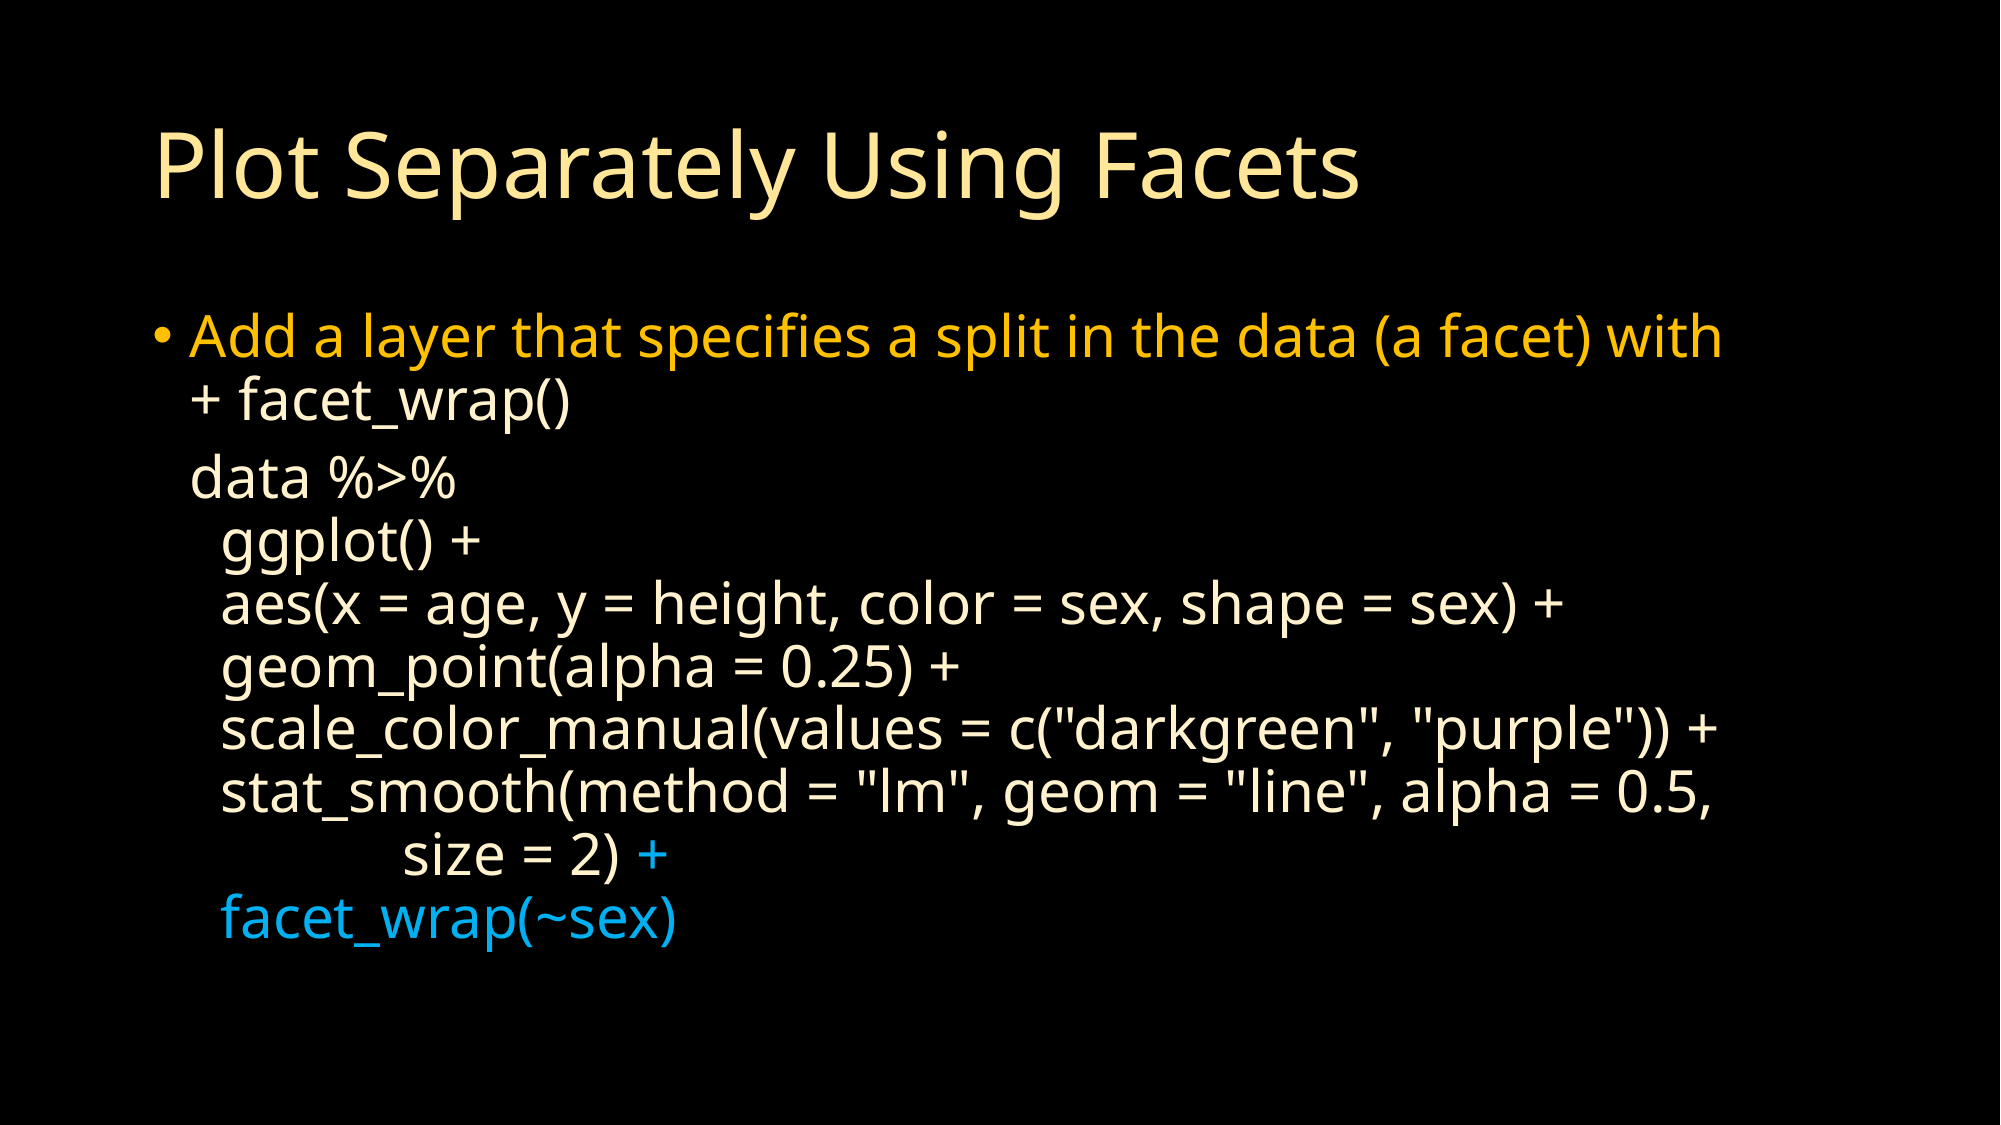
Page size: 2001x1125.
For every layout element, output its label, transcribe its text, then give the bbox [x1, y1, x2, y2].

title Plot Separately Using Facets [137, 59, 1863, 278]
list Add a layer that specifies a split in the data (a facet) with + facet_wrap() data %>% ggplot() + aes(x = age, y = height, color = sex, shape = sex) + geom_point(alpha = 0.25) + scale_color_manual(values = c("darkgreen", "purple")) + stat_smooth(method = "lm", geom = "line", alpha = 0.5, size = 2) + facet_wrap(~sex) [137, 299, 1970, 1125]
